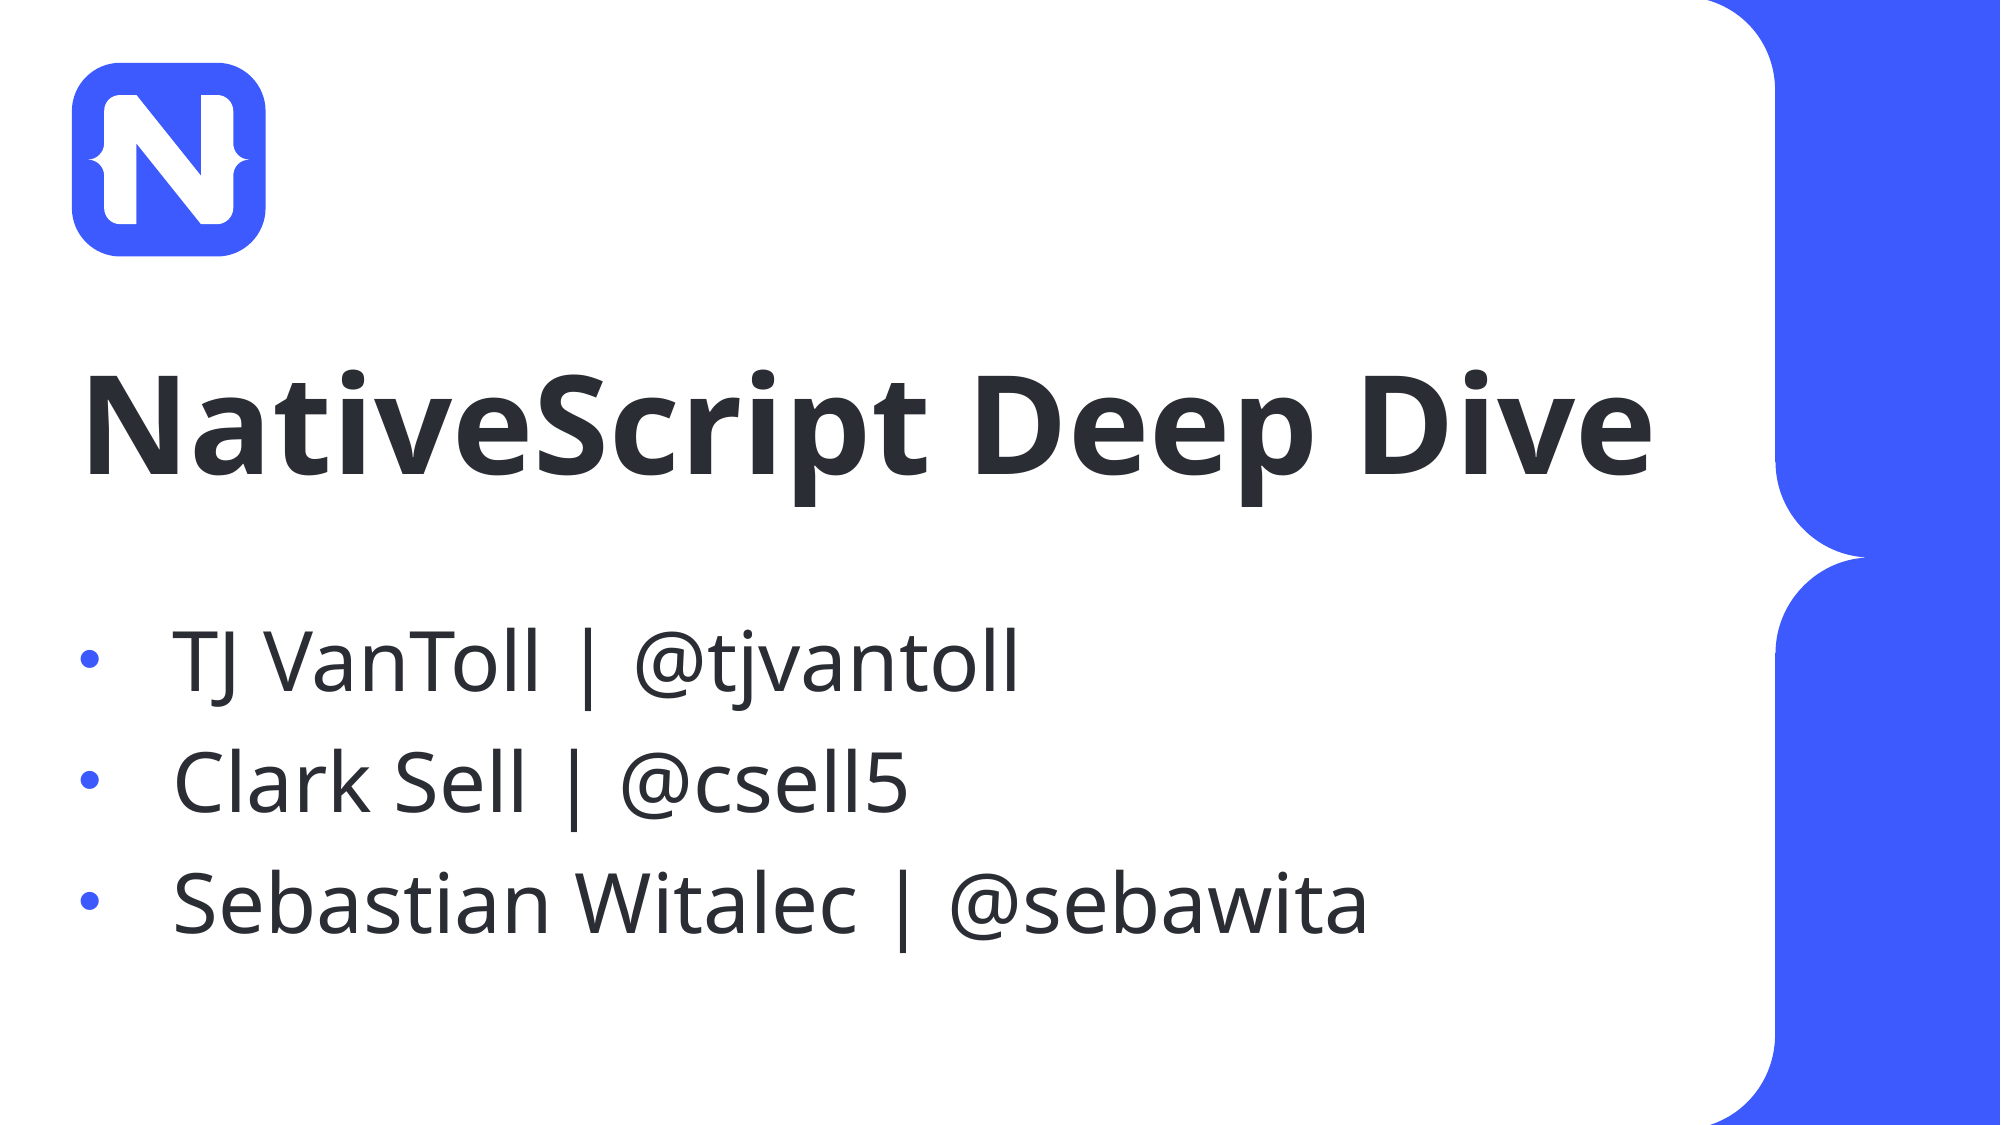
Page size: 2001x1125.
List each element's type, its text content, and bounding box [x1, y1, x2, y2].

title NativeScript Deep Dive [63, 373, 1842, 487]
subtitle TJ VanToll | @tjvantoll Clark Sell | @csell5 Sebastian Witalec | @sebawita [63, 601, 1842, 675]
